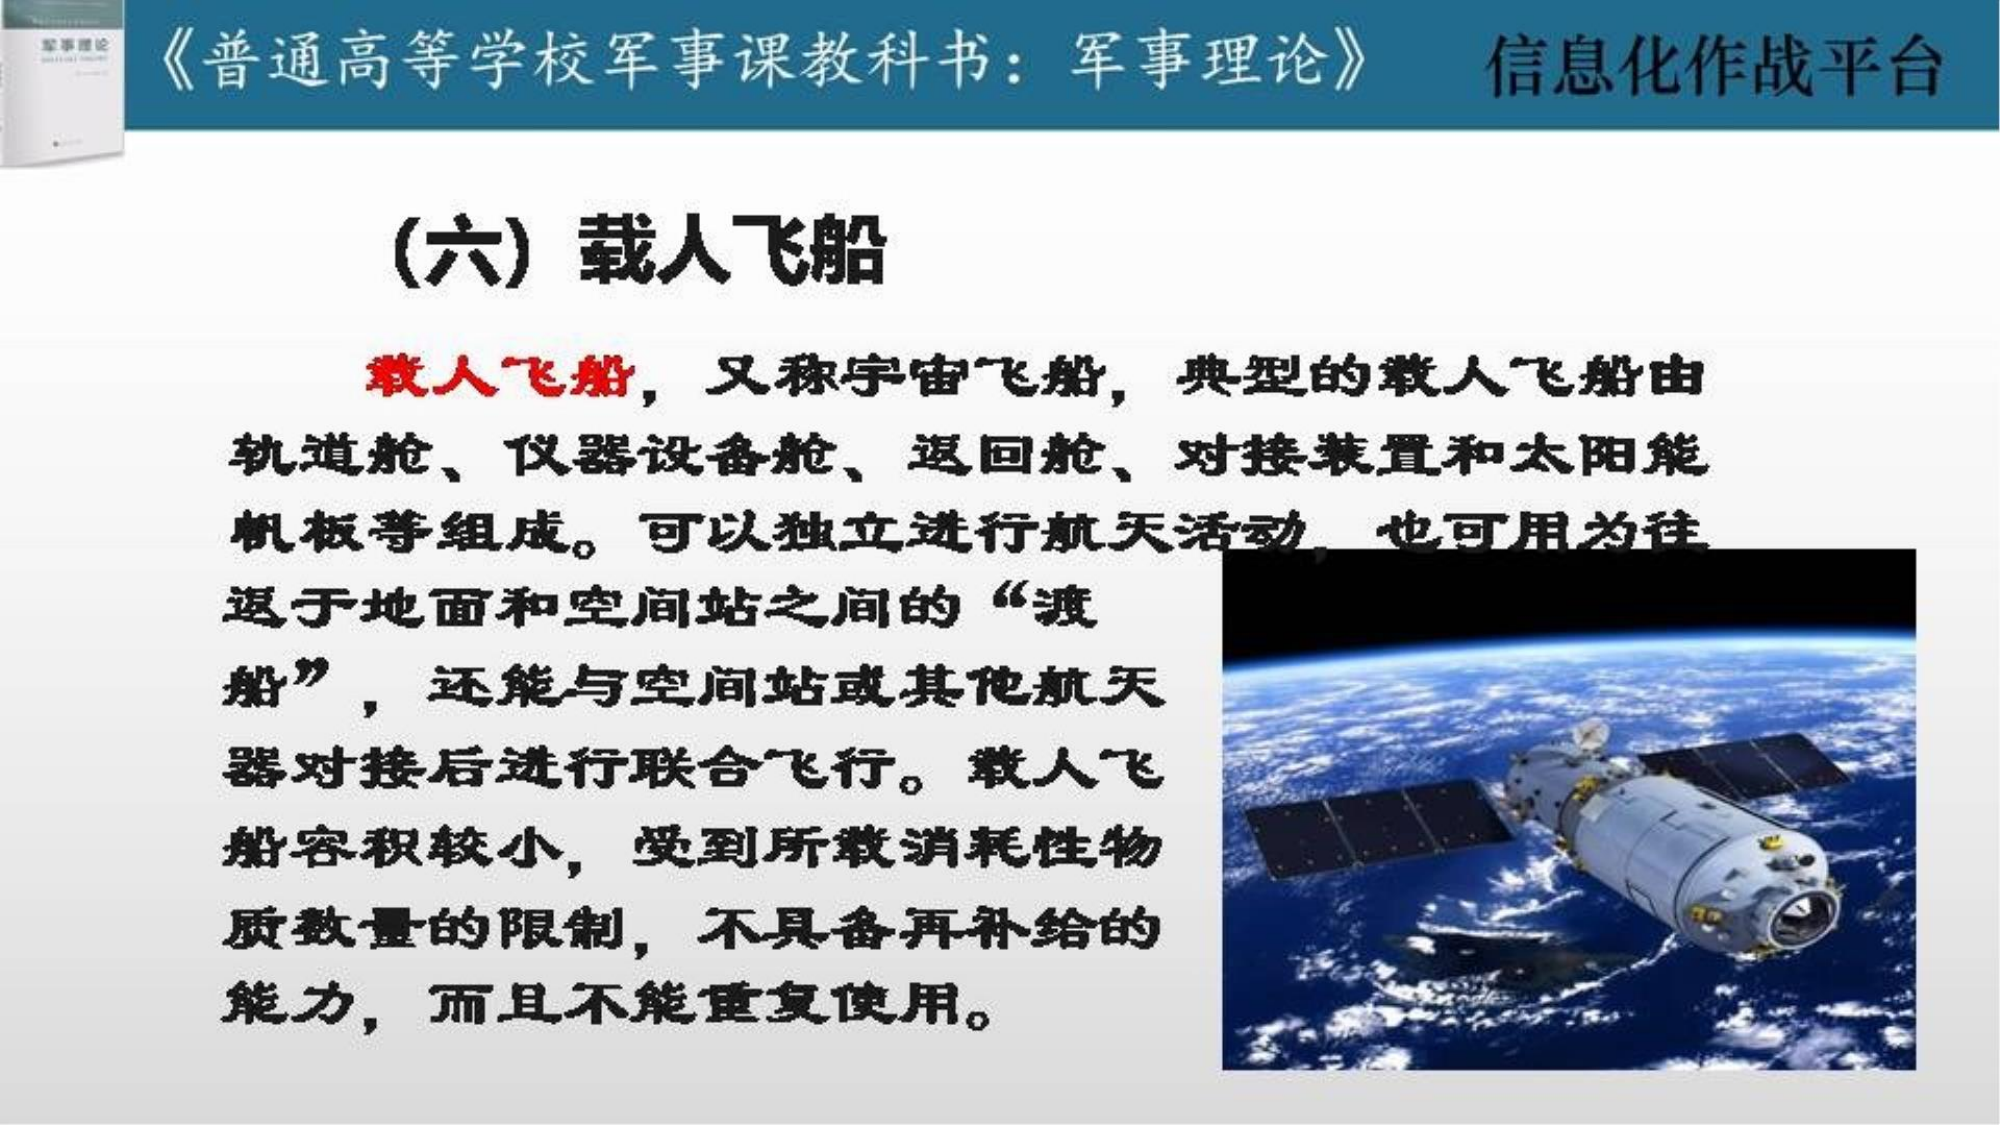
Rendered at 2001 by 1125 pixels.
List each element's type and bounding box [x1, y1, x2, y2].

text_box [0, 0, 2000, 1125]
